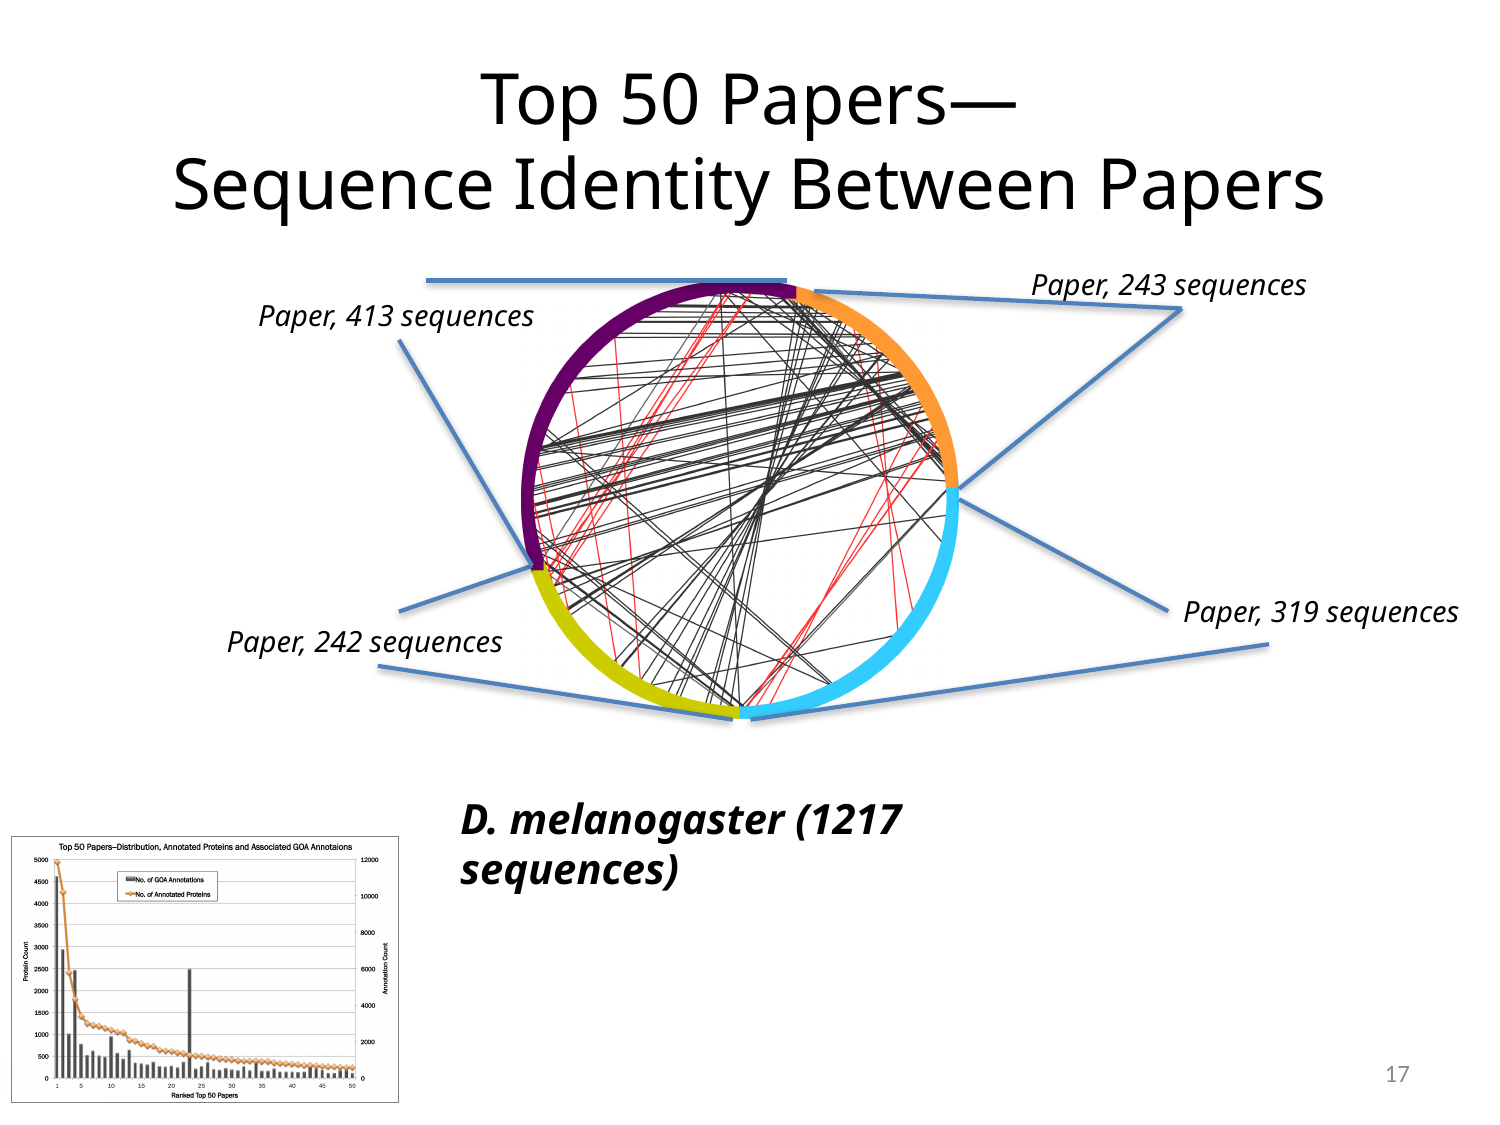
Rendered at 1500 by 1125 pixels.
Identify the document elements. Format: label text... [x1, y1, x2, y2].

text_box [958, 499, 1169, 612]
text_box D. melanogaster (1217 sequences) [445, 785, 1130, 901]
text_box Paper, 319 sequences [1168, 586, 1500, 637]
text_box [377, 666, 734, 720]
picture [0, 836, 400, 1108]
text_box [398, 574, 533, 612]
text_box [958, 309, 1183, 490]
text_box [813, 290, 1183, 310]
title Top 50 Papers— Sequence Identity Between Papers [75, 45, 1425, 233]
text_box Paper, 413 sequences [243, 290, 515, 340]
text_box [398, 340, 533, 567]
slide_number 17 [1074, 1042, 1425, 1103]
text_box Paper, 243 sequences [1016, 258, 1348, 309]
picture [521, 280, 960, 719]
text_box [750, 643, 1270, 720]
text_box Paper, 242 sequences [211, 616, 515, 666]
